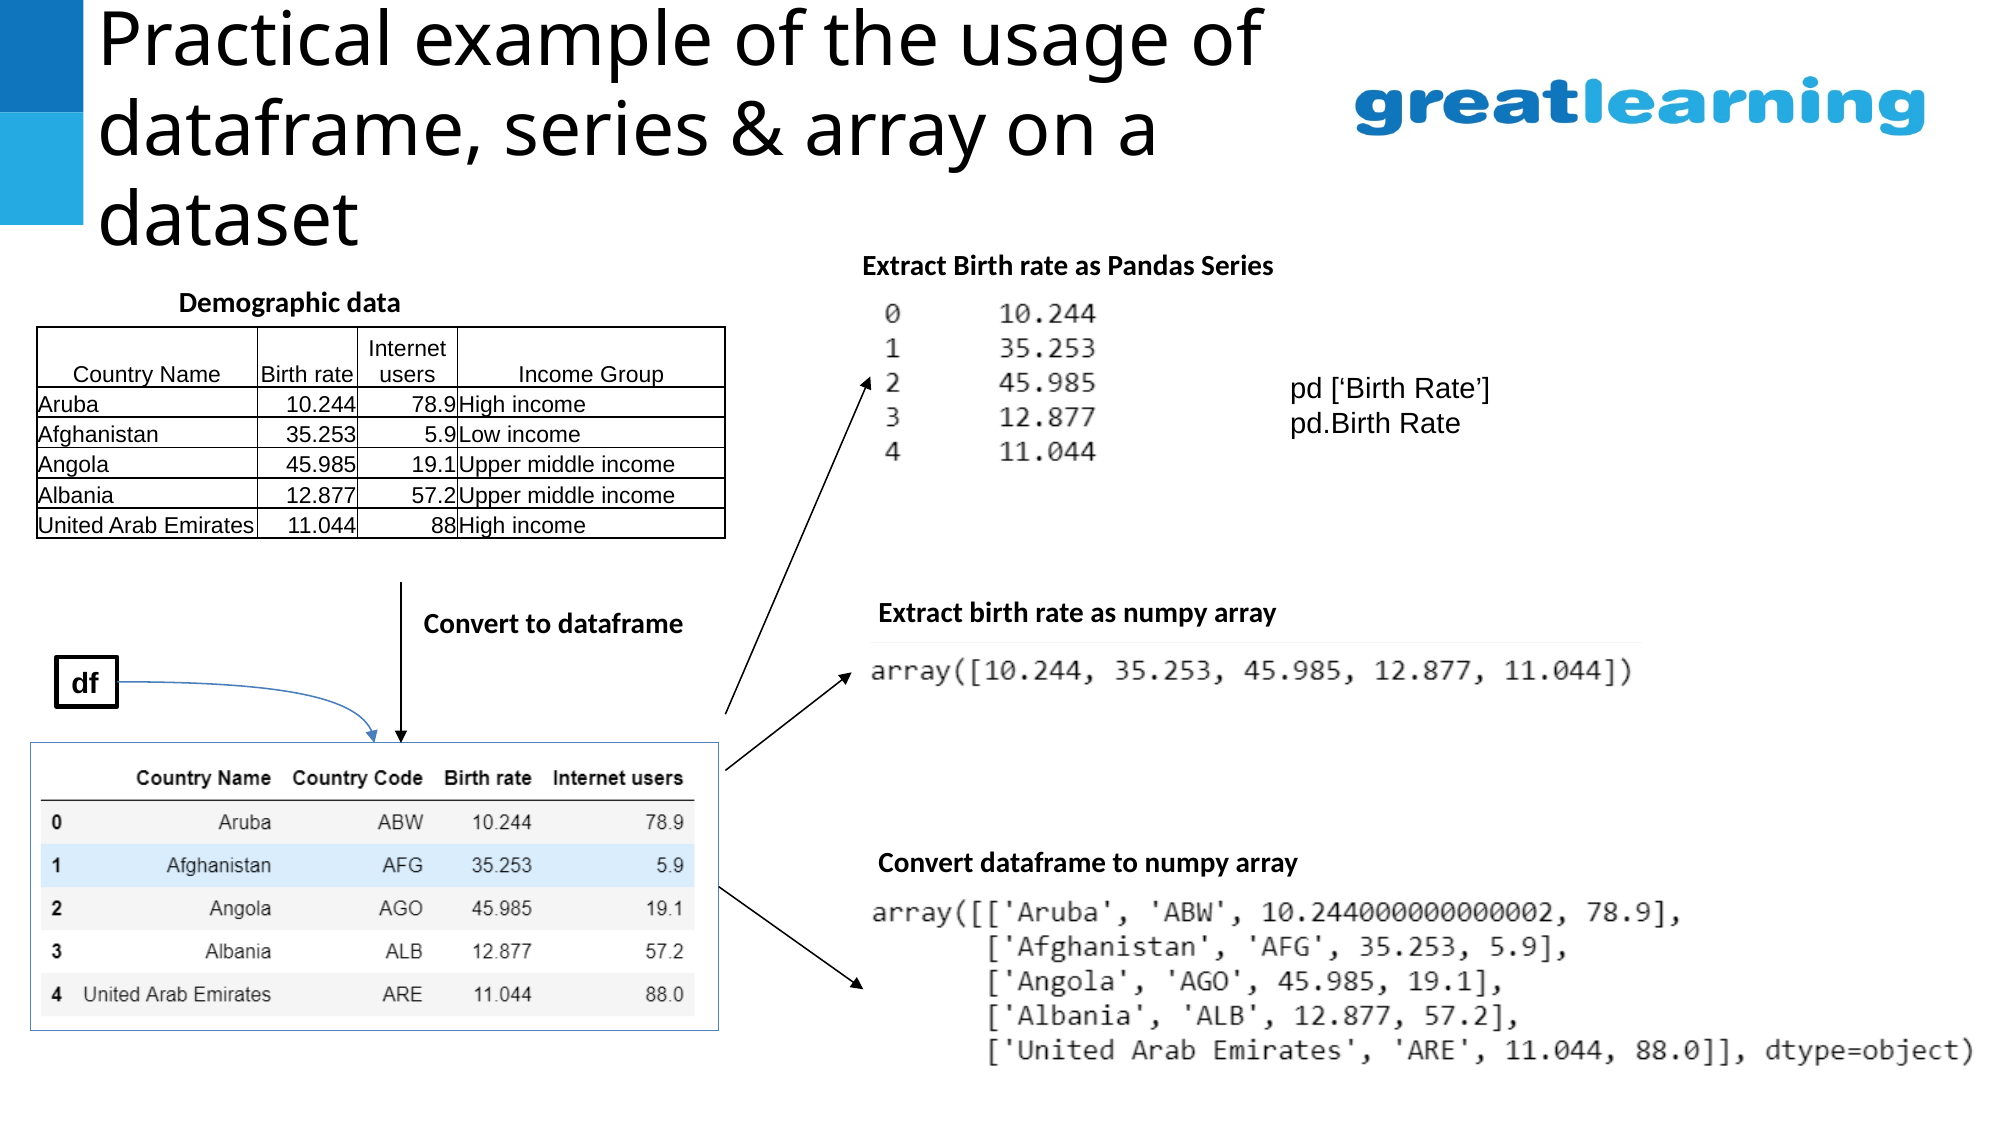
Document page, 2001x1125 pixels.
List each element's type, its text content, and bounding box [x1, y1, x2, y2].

picture [29, 742, 719, 1031]
table_cell 11.044 [258, 509, 357, 537]
picture [869, 287, 1130, 466]
table_cell Upper middle income [458, 479, 720, 507]
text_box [725, 672, 852, 771]
table_header Country Name [38, 328, 257, 386]
text_box pd [‘Birth Rate’] pd.Birth Rate [1275, 362, 1506, 448]
table_cell 57.2 [358, 479, 457, 507]
table_header Birth rate [258, 328, 357, 386]
table_cell 12.877 [258, 479, 357, 507]
table_cell High income [458, 509, 720, 537]
table_cell High income [458, 388, 720, 416]
table_cell 19.1 [358, 448, 457, 477]
text_box Demographic data [139, 276, 440, 326]
text_box Convert dataframe to numpy array [863, 836, 1626, 887]
table_cell 35.253 [258, 418, 357, 447]
table_header Income Group [458, 328, 724, 386]
table_cell 45.985 [258, 448, 357, 477]
table_cell United Arab Emirates [38, 509, 257, 537]
table_header Internet users [358, 328, 457, 386]
table_cell 88 [358, 509, 457, 537]
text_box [718, 886, 864, 990]
text_box Convert to dataframe [406, 596, 704, 647]
text_box Extract birth rate as numpy array [875, 585, 1626, 636]
title Practical example of the usage of dataframe, series & array on a dataset [82, 12, 1347, 239]
table_cell 78.9 [358, 388, 457, 416]
picture [871, 642, 1642, 703]
table_cell Aruba [38, 388, 257, 416]
table_cell Upper middle income [458, 448, 720, 477]
table_cell Low income [458, 418, 720, 447]
picture [1347, 52, 1936, 145]
text_box df [54, 655, 119, 709]
table_cell 10.244 [258, 388, 357, 416]
picture [863, 898, 1983, 1081]
table_cell Angola [38, 448, 257, 477]
table_cell 5.9 [358, 418, 457, 447]
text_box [725, 376, 871, 715]
table_cell Afghanistan [38, 418, 257, 447]
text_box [117, 681, 375, 744]
table_cell Albania [38, 479, 257, 507]
text_box Extract Birth rate as Pandas Series [794, 238, 1342, 289]
